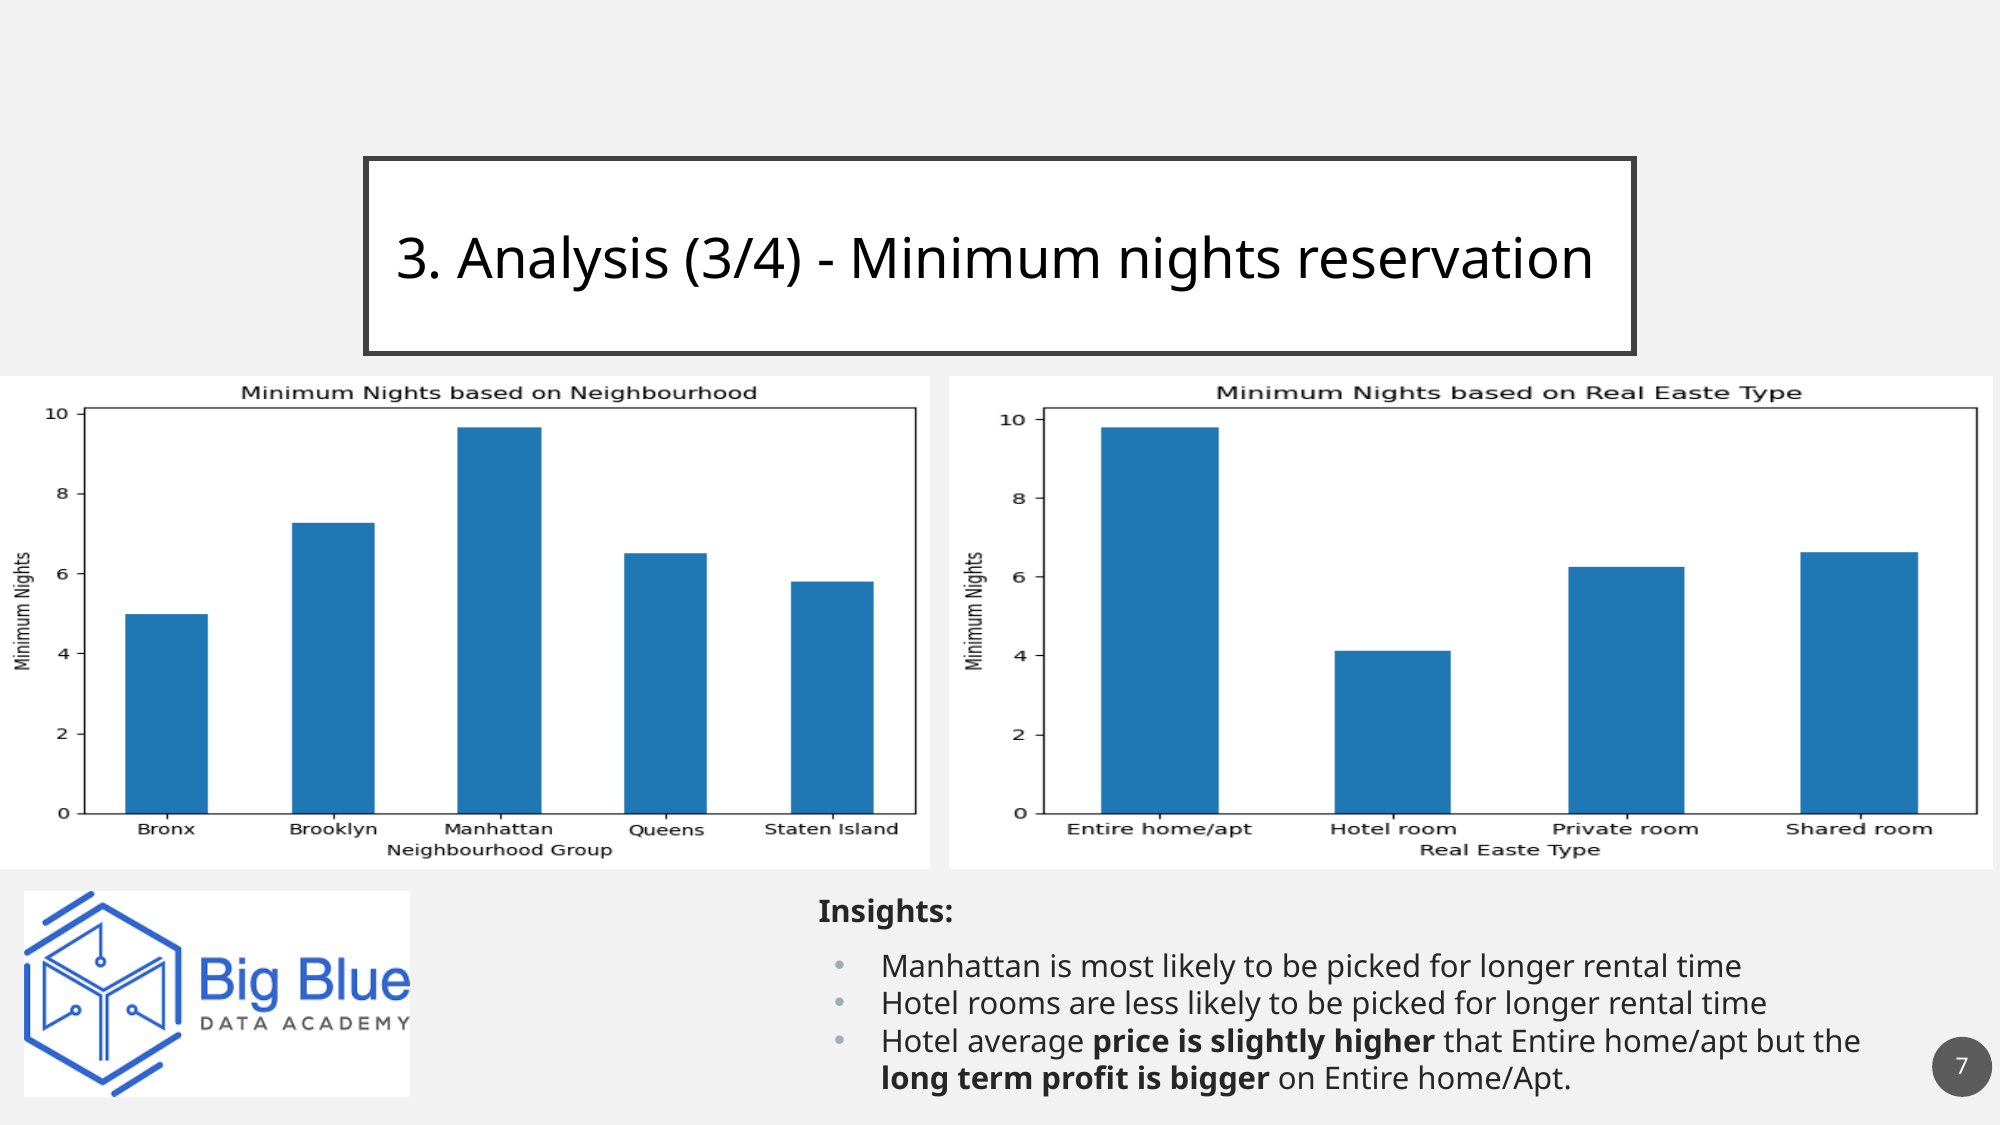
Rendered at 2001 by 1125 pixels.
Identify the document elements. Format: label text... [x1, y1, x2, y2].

picture [24, 891, 410, 1098]
slide_number ‹#› [1932, 1036, 1993, 1097]
list Insights: Manhattan is most likely to be picked for longer rental time Hotel rooms are less likely to be picked for longer rental time Hotel average price is slightly higher that Entire home/apt but the long term profit is bigger on Entire home/Apt. [803, 884, 1949, 1107]
picture [949, 375, 1993, 869]
picture [0, 375, 931, 869]
title 3. Analysis (3/4) - Minimum nights reservation [363, 156, 1637, 356]
